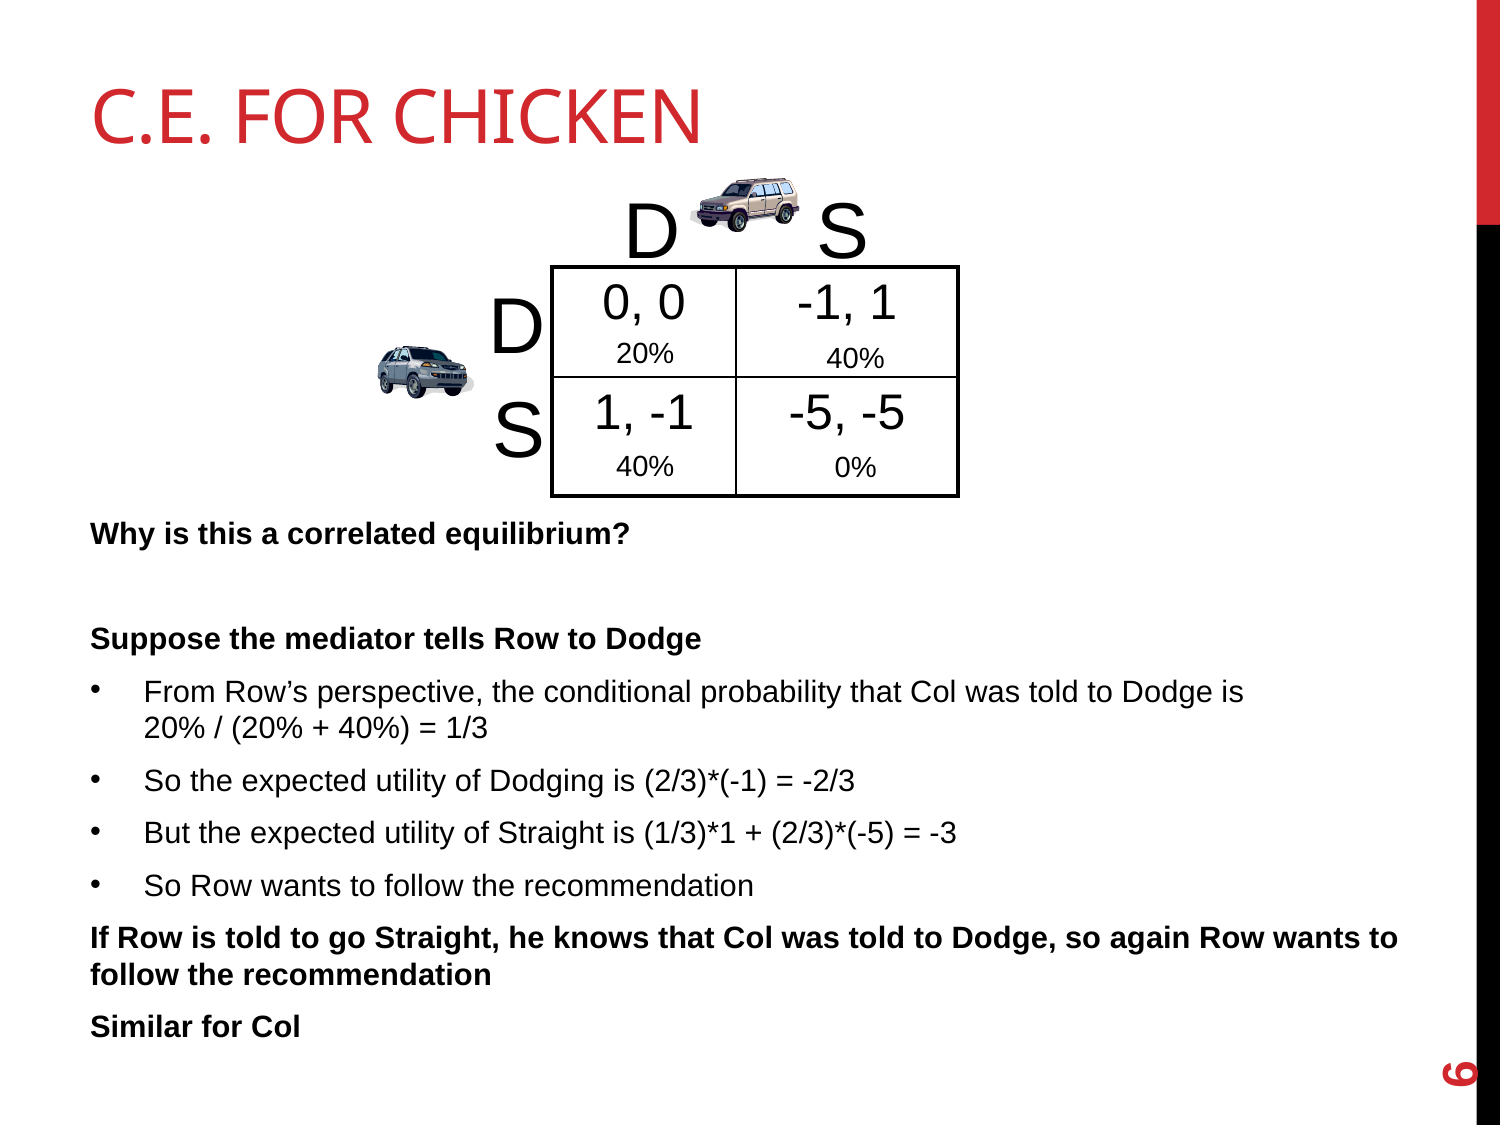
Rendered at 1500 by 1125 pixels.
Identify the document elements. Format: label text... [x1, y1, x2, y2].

list Why is this a correlated equilibrium? Suppose the mediator tells Row to Dodge From Row’s perspective, the conditional probability that Col was told to Dodge is 20% / (20% + 40%) = 1/3 So the expected utility of Dodging is (2/3)*(-1) = -2/3 But the expected utility of Straight is (1/3)*1 + (2/3)*(-5) = -3 So Row wants to follow the recommendation If Row is told to go Straight, he knows that Col was told to Dodge, so again Row wants to follow the recommendation Similar for Col [75, 506, 1425, 1058]
title C.E. for Chicken [75, 45, 1425, 167]
slide_number 6 [1427, 887, 1488, 1104]
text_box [377, 171, 959, 497]
